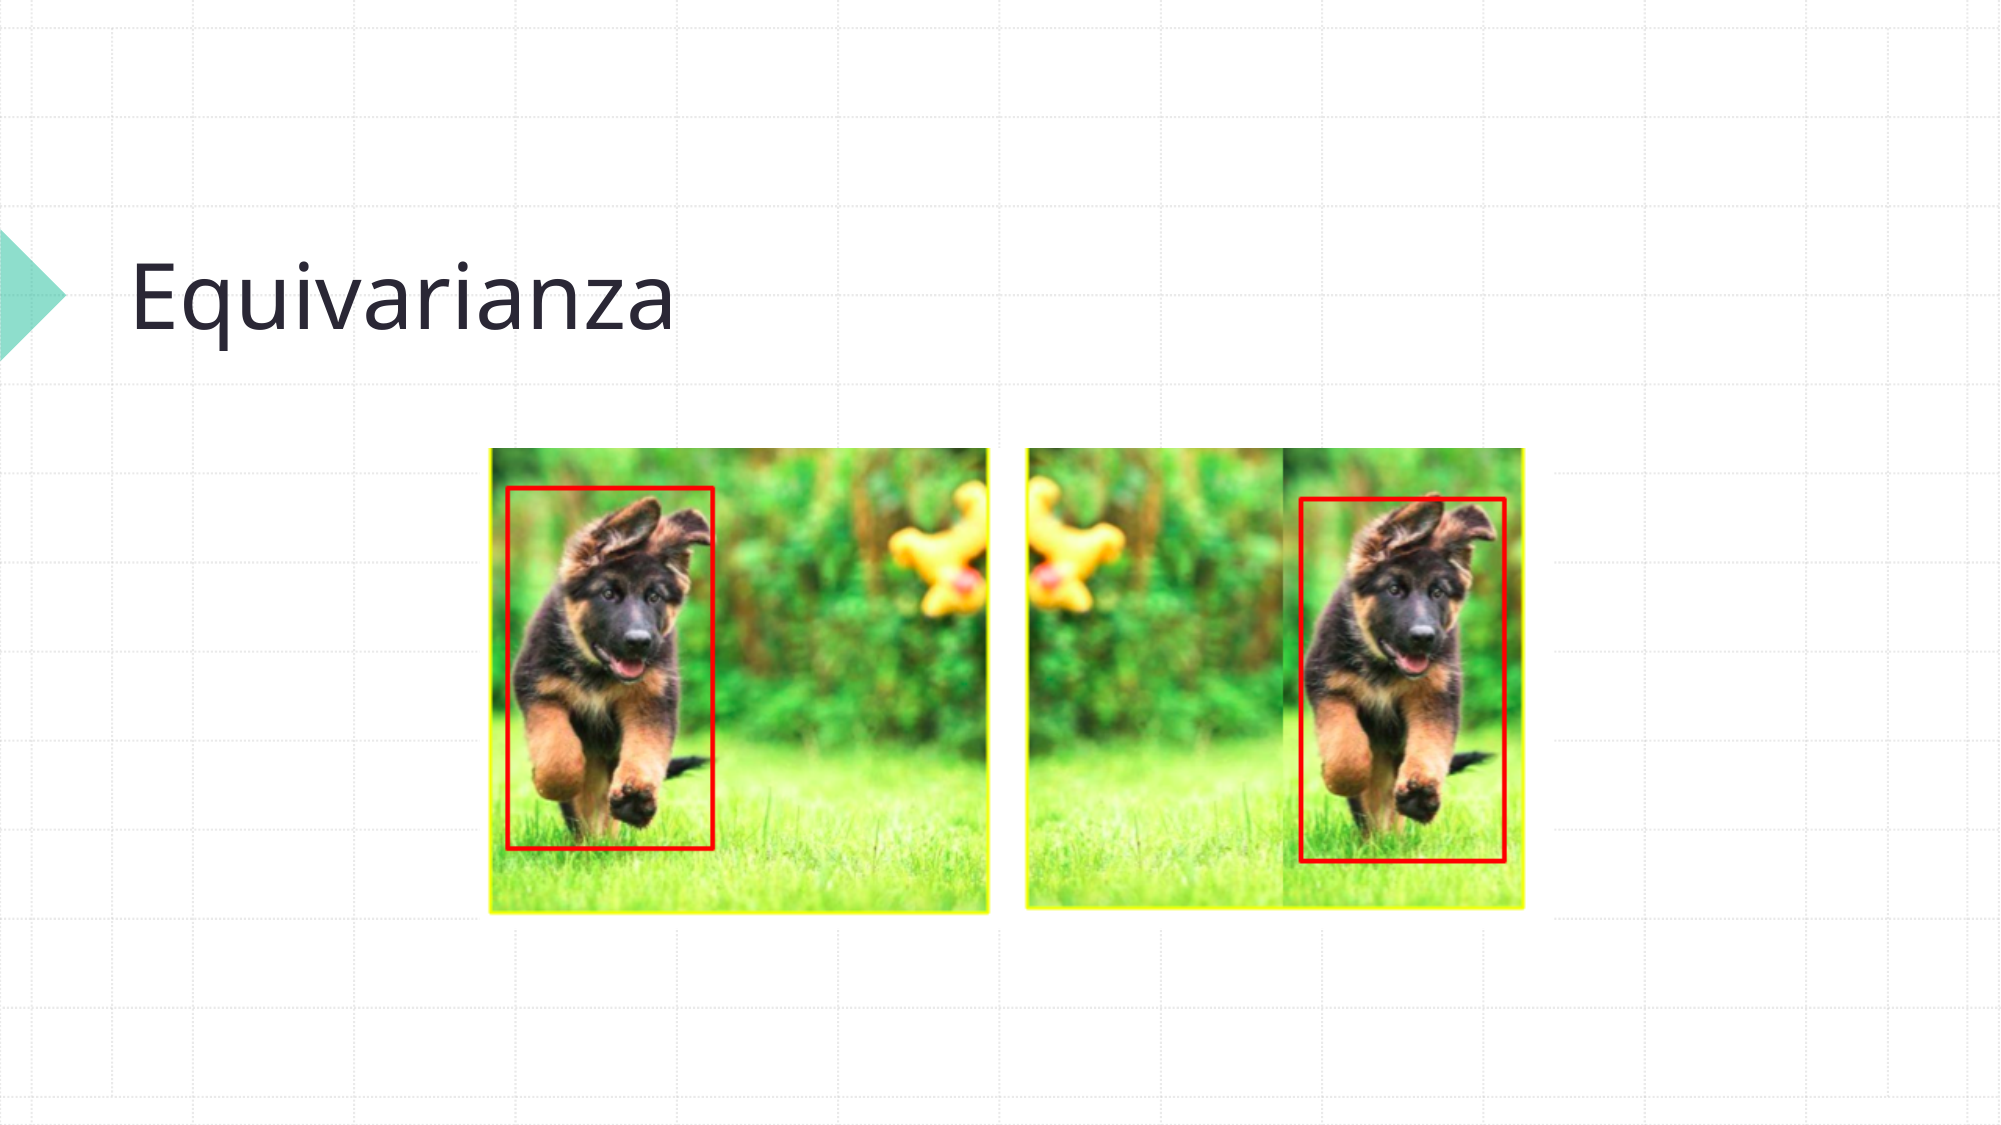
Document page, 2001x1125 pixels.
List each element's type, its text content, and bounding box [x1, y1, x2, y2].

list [479, 448, 1554, 928]
title Equivarianza [113, 119, 1808, 356]
